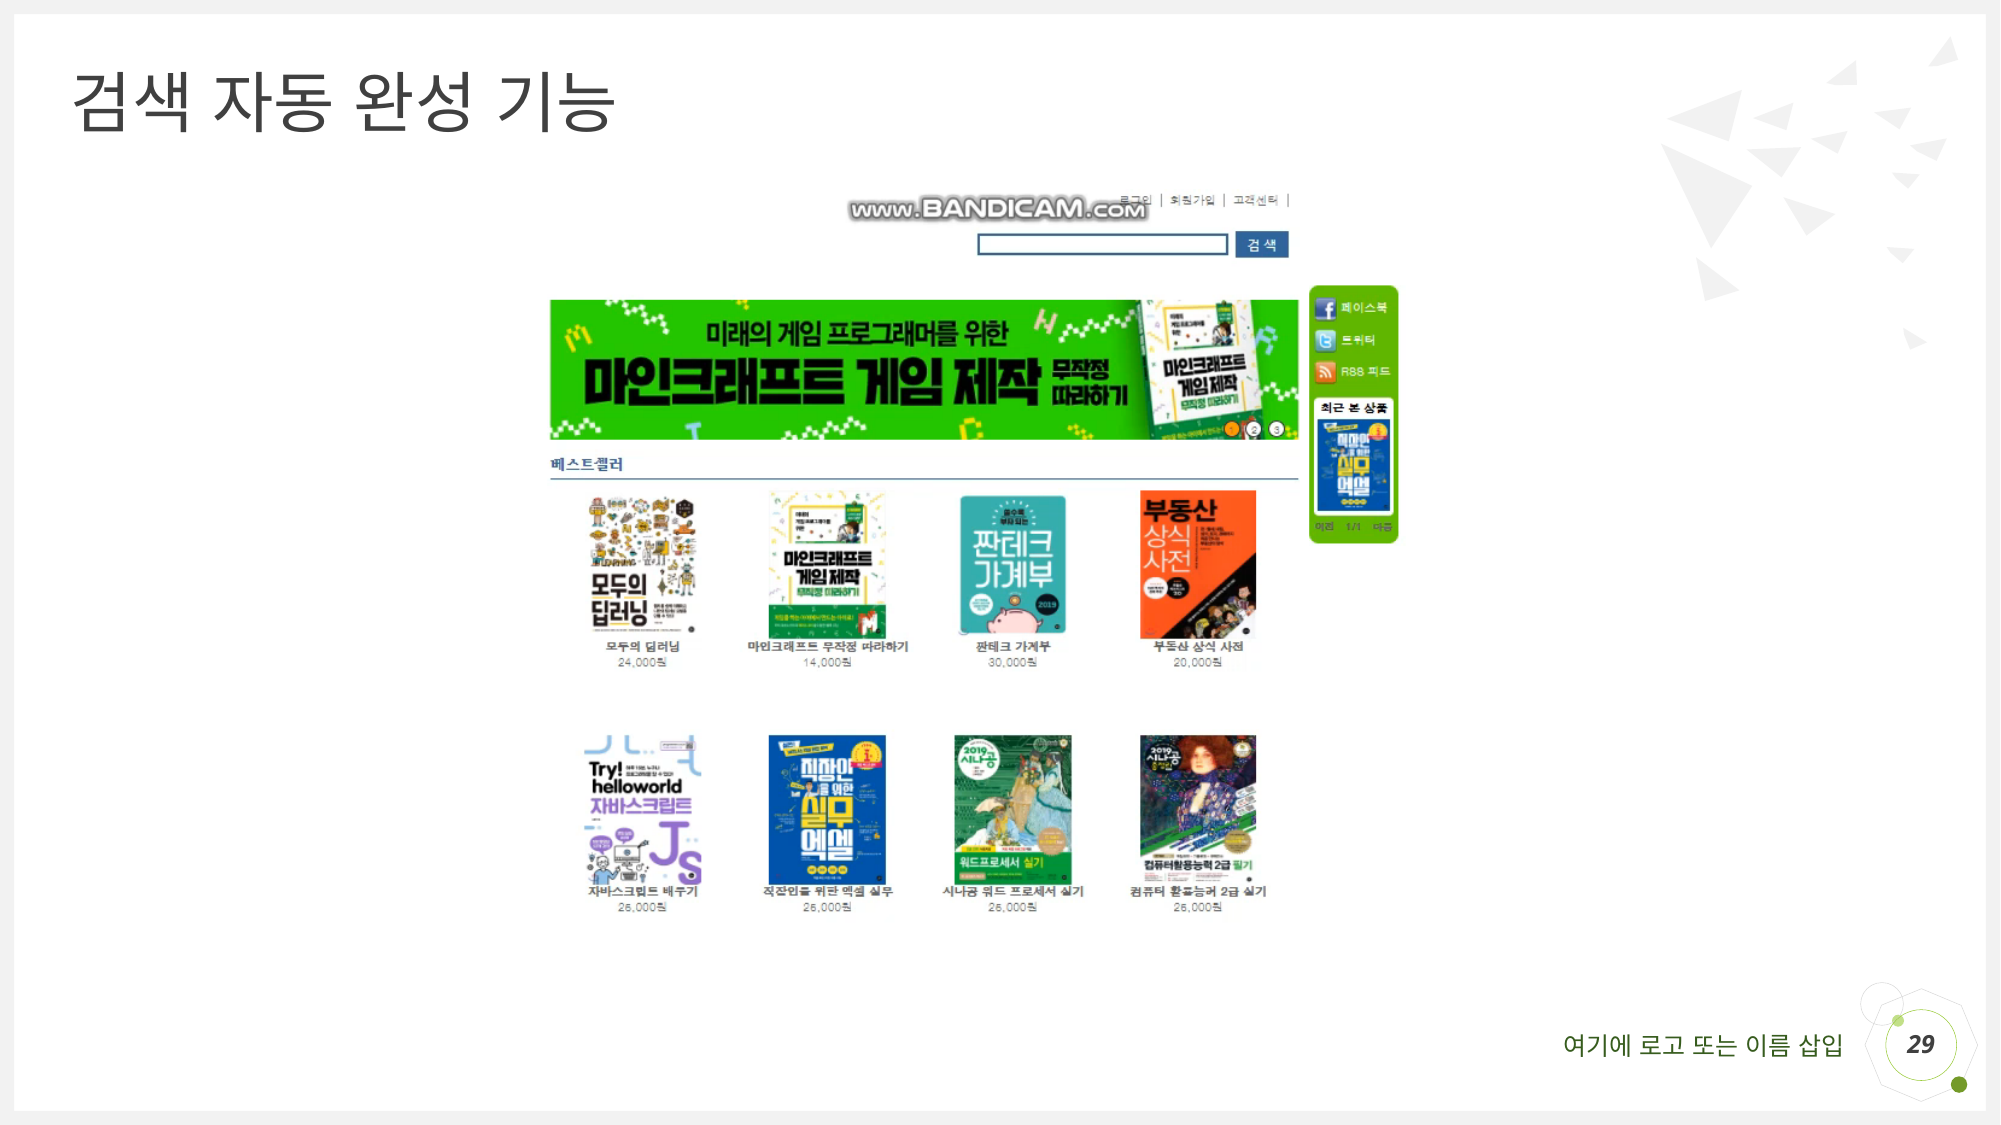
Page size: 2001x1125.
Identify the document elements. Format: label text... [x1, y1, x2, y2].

title 검색 자동 완성 기능 [70, 70, 1932, 142]
slide_number 29 [1885, 1009, 1957, 1081]
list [546, 188, 1455, 957]
